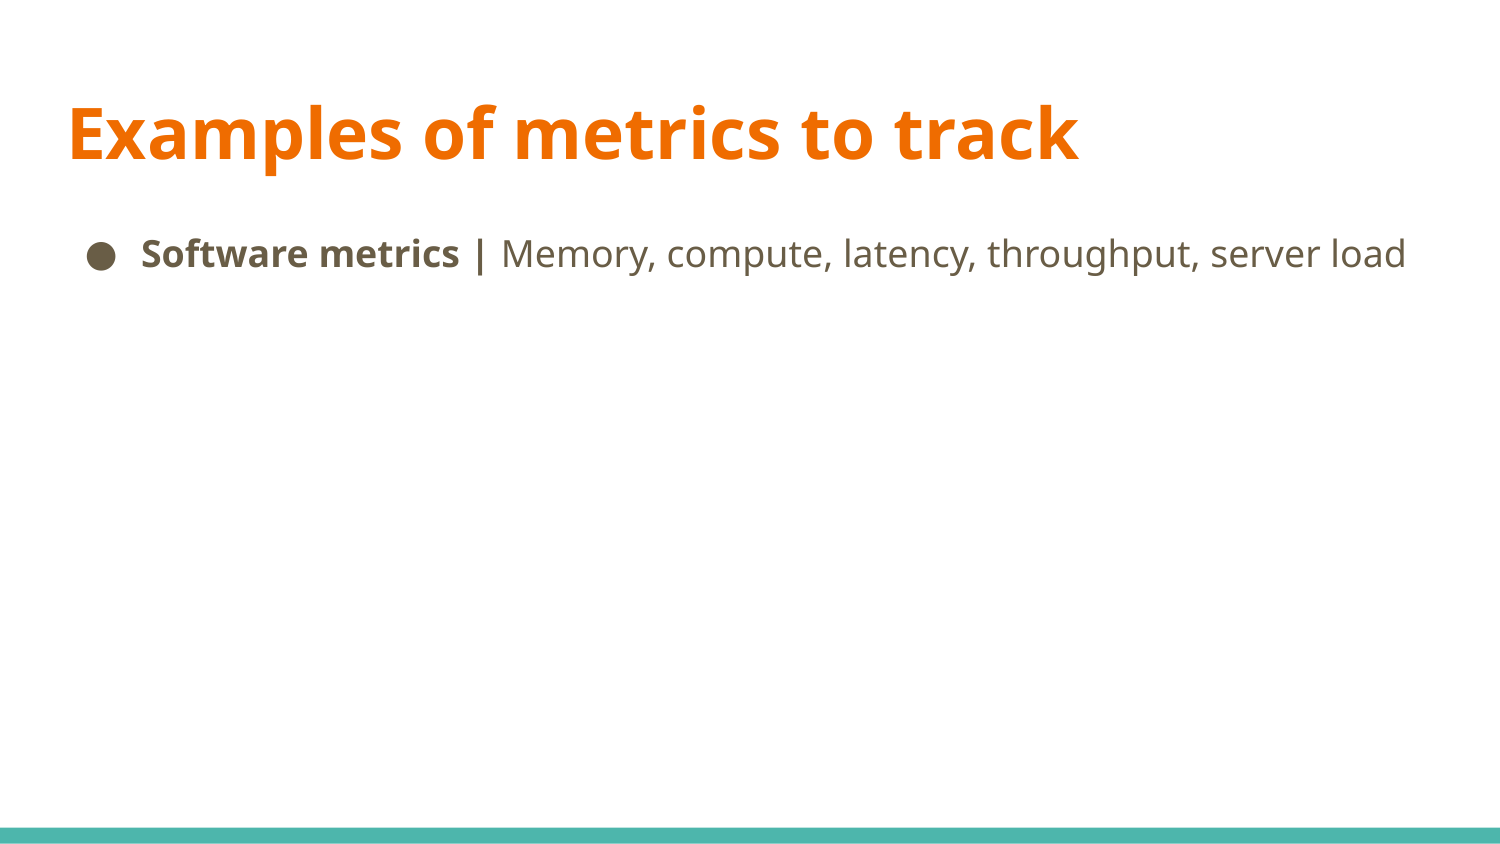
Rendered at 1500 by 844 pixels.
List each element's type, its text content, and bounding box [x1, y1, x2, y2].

list Software metrics | Memory, compute, latency, throughput, server load [51, 207, 1449, 750]
title Examples of metrics to track [51, 72, 1449, 189]
